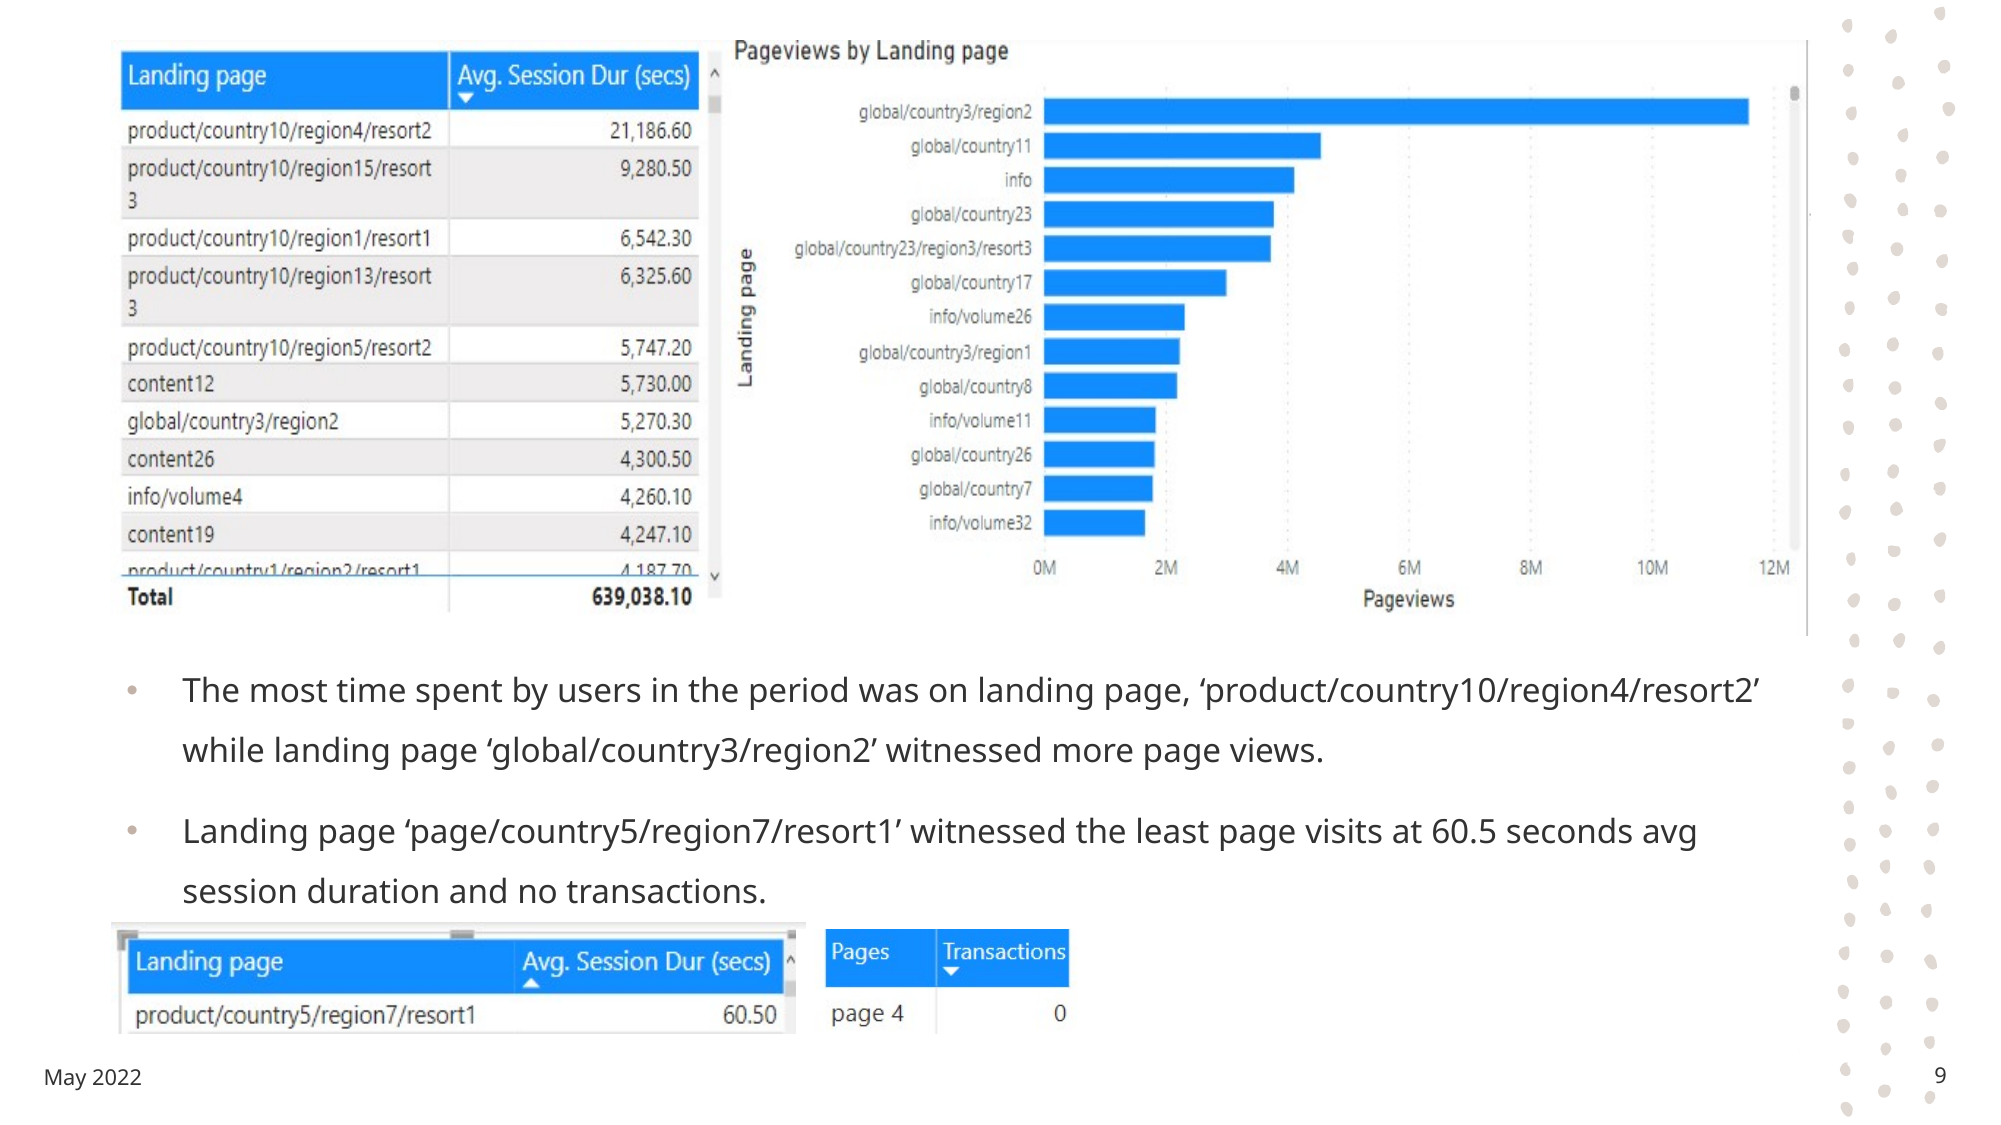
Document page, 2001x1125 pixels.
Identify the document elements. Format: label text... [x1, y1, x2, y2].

subtitle The most time spent by users in the period was on landing page, ‘product/country10/region4/resort2’ while landing page ‘global/country3/region2’ witnessed more page views. Landing page ‘page/country5/region7/resort1’ witnessed the least page visits at 60.5 seconds avg session duration and no transactions. [111, 642, 1811, 908]
picture [111, 40, 1811, 636]
slide_number 9 [1879, 1046, 1962, 1107]
picture [111, 922, 1099, 1034]
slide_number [28, 1046, 496, 1107]
